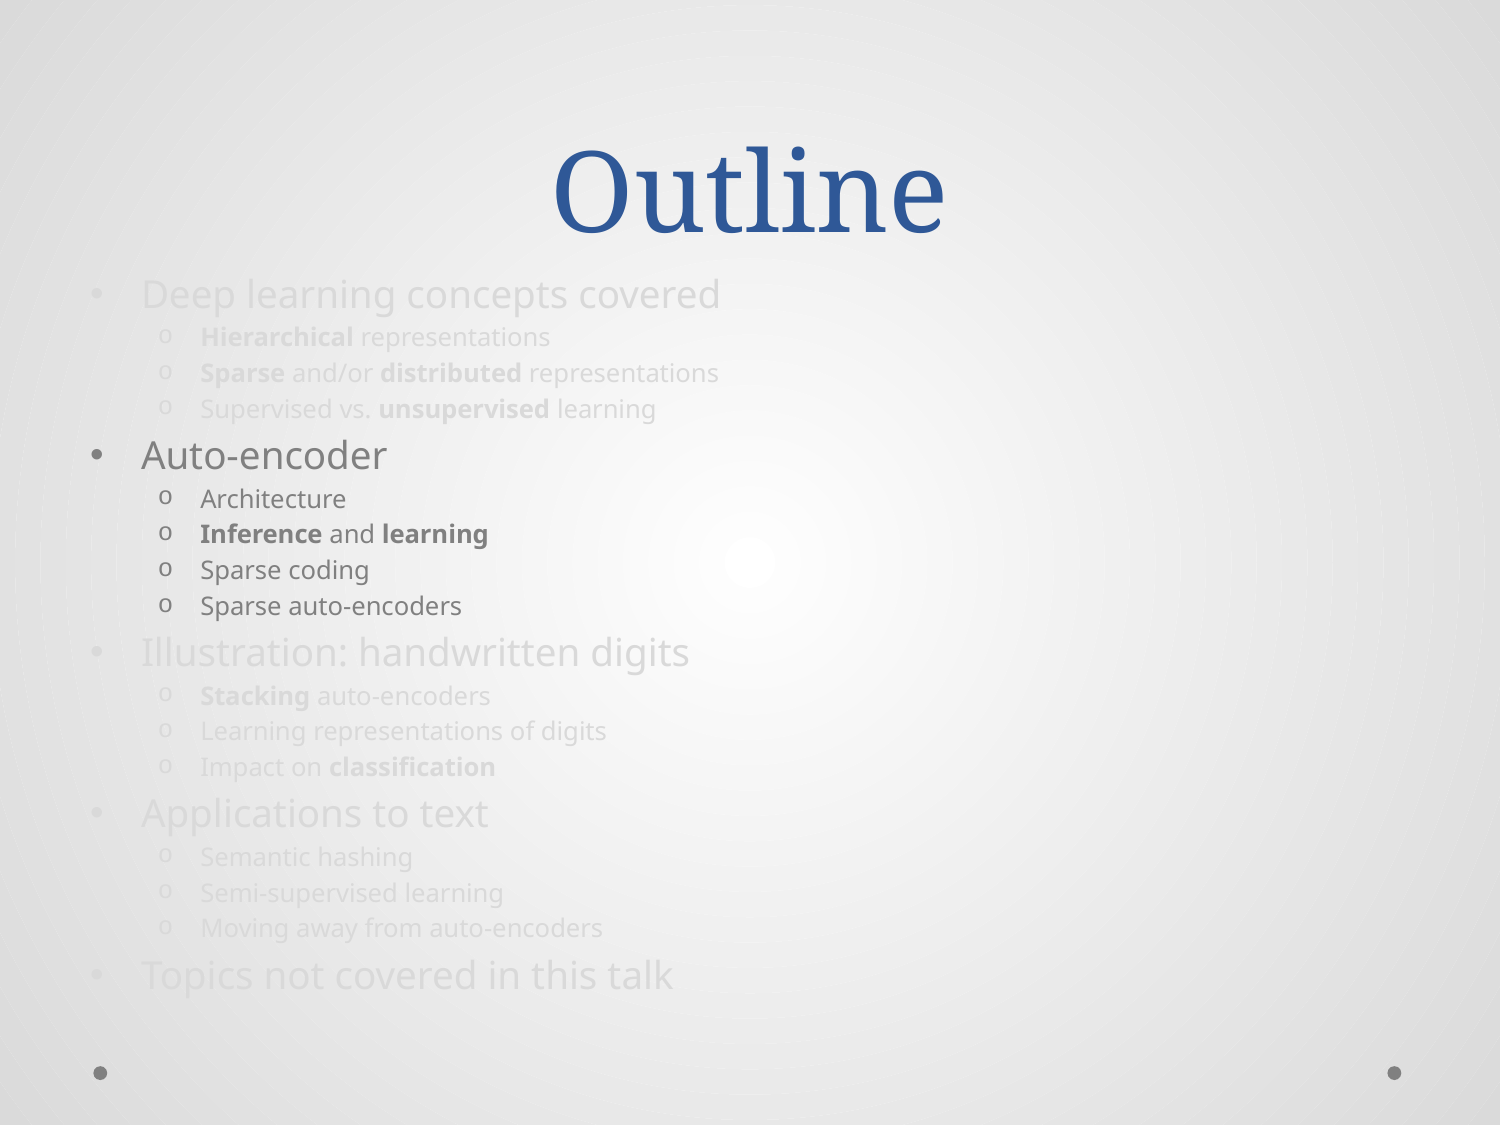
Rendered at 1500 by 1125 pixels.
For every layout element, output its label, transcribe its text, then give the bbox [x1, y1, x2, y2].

list Deep learning concepts covered Hierarchical representations Sparse and/or distributed representations Supervised vs. unsupervised learning Auto-encoder Architecture Inference and learning Sparse coding Sparse auto-encoders Illustration: handwritten digits Stacking auto-encoders Learning representations of digits Impact on classification Applications to text Semantic hashing Semi-supervised learning Moving away from auto-encoders Topics not covered in this talk [75, 262, 1425, 1005]
title Outline [75, 0, 1425, 262]
